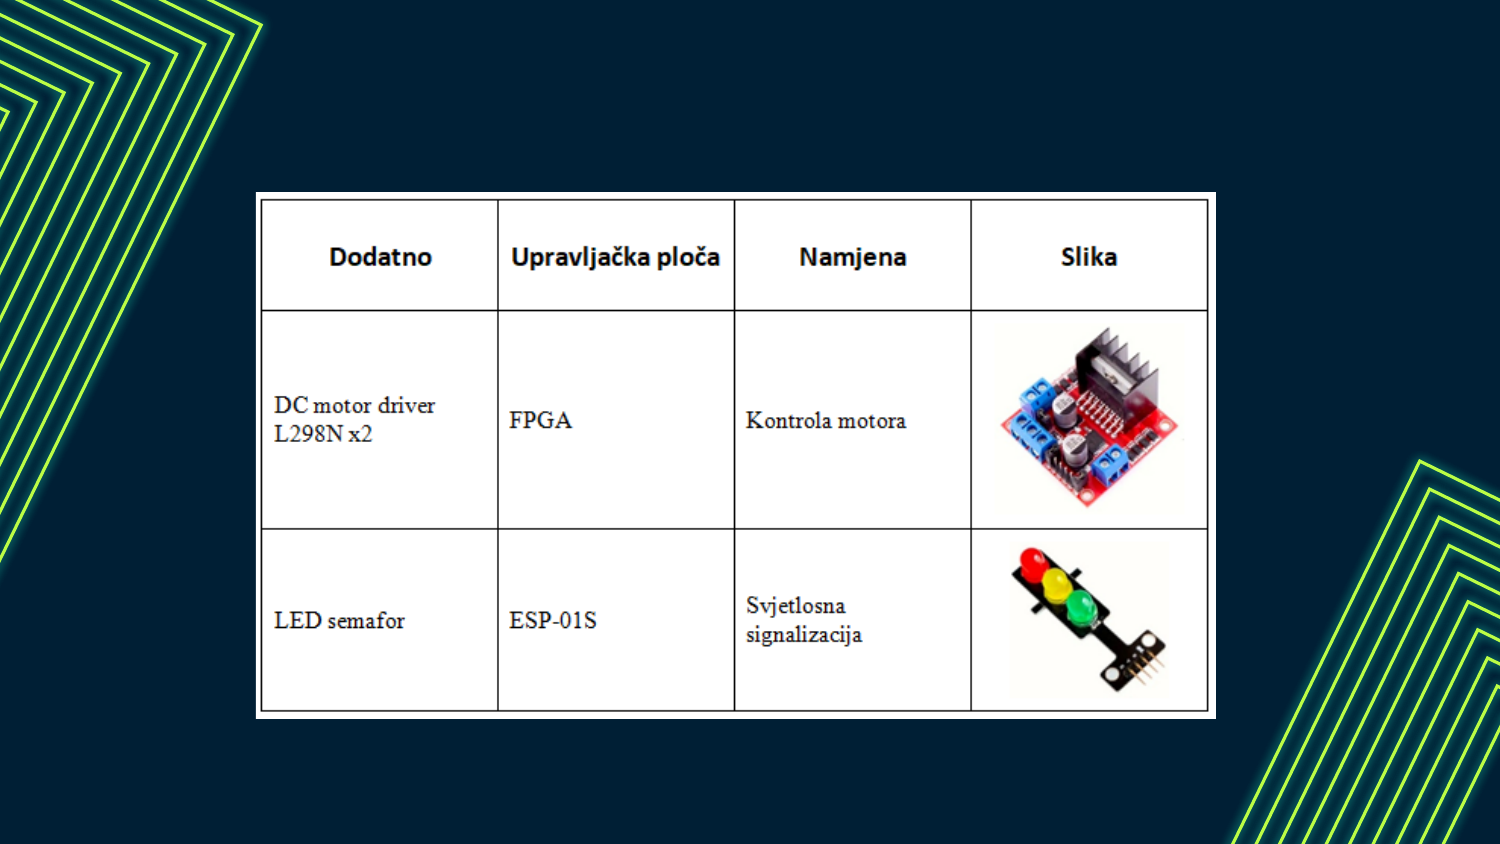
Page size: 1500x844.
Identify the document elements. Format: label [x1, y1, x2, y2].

picture [255, 192, 1217, 719]
